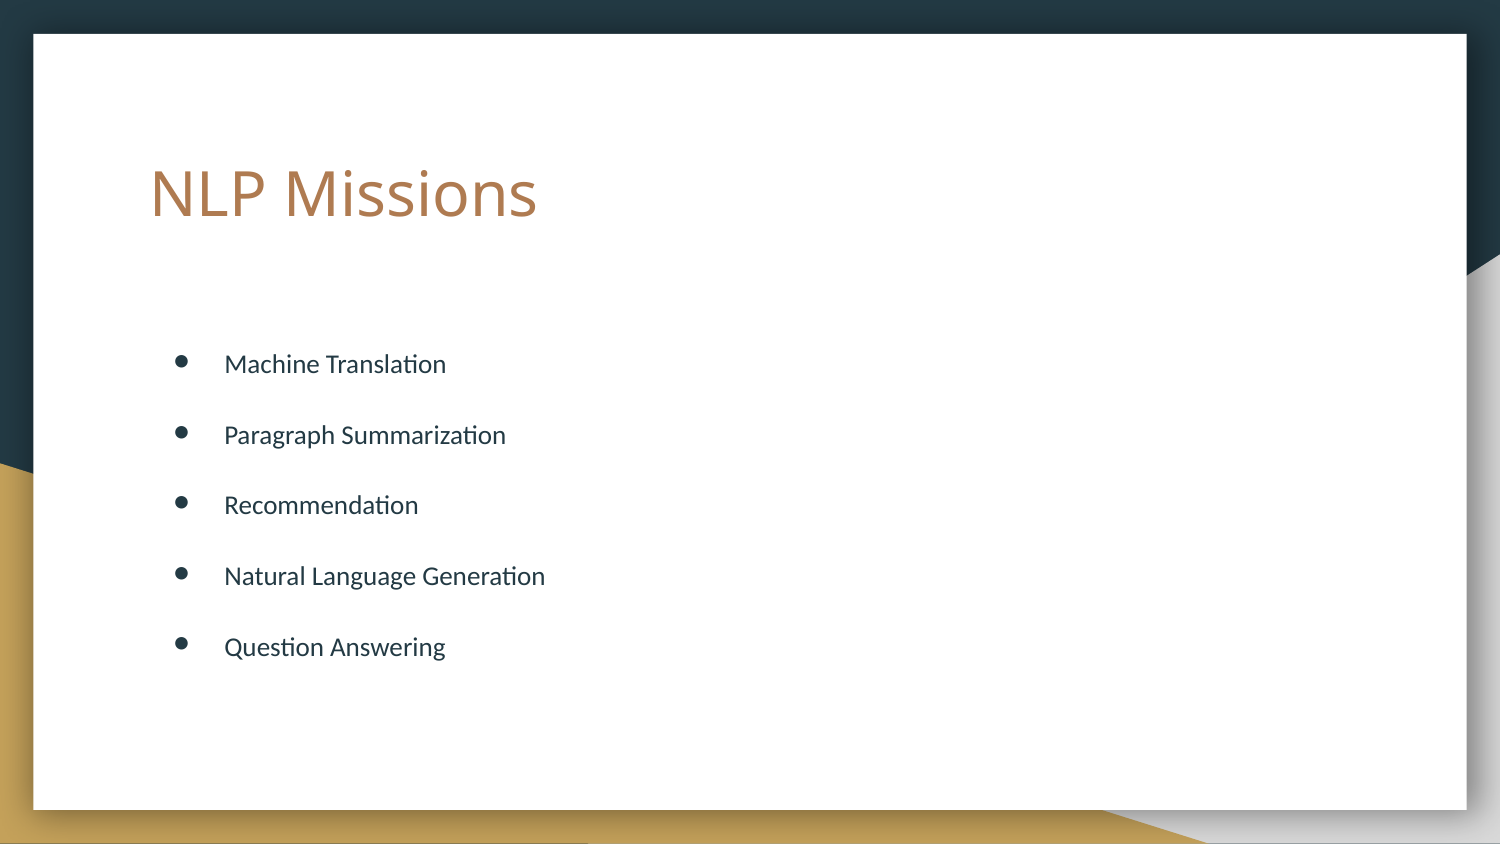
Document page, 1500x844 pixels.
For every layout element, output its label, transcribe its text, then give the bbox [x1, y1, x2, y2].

title NLP Missions [134, 138, 1366, 296]
list Machine Translation Paragraph Summarization Recommendation Natural Language Generation Question Answering [134, 326, 1366, 729]
